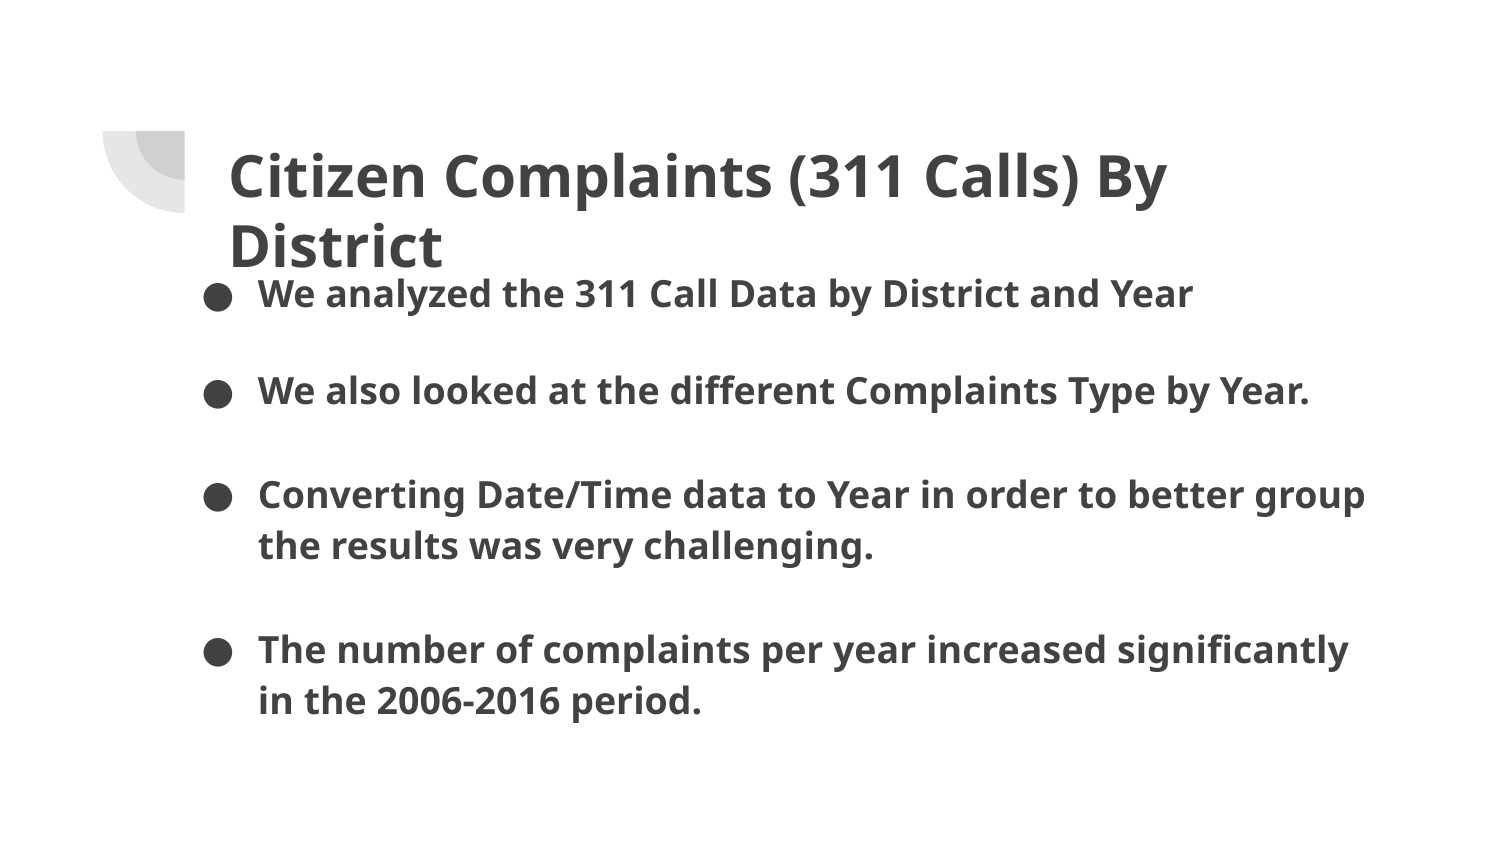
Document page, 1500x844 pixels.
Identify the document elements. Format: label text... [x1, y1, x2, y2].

list We analyzed the 311 Call Data by District and Year We also looked at the different Complaints Type by Year. Converting Date/Time data to Year in order to better group the results was very challenging. The number of complaints per year increased significantly in the 2006-2016 period. [167, 248, 1395, 774]
title Citizen Complaints (311 Calls) By District [213, 123, 1385, 248]
